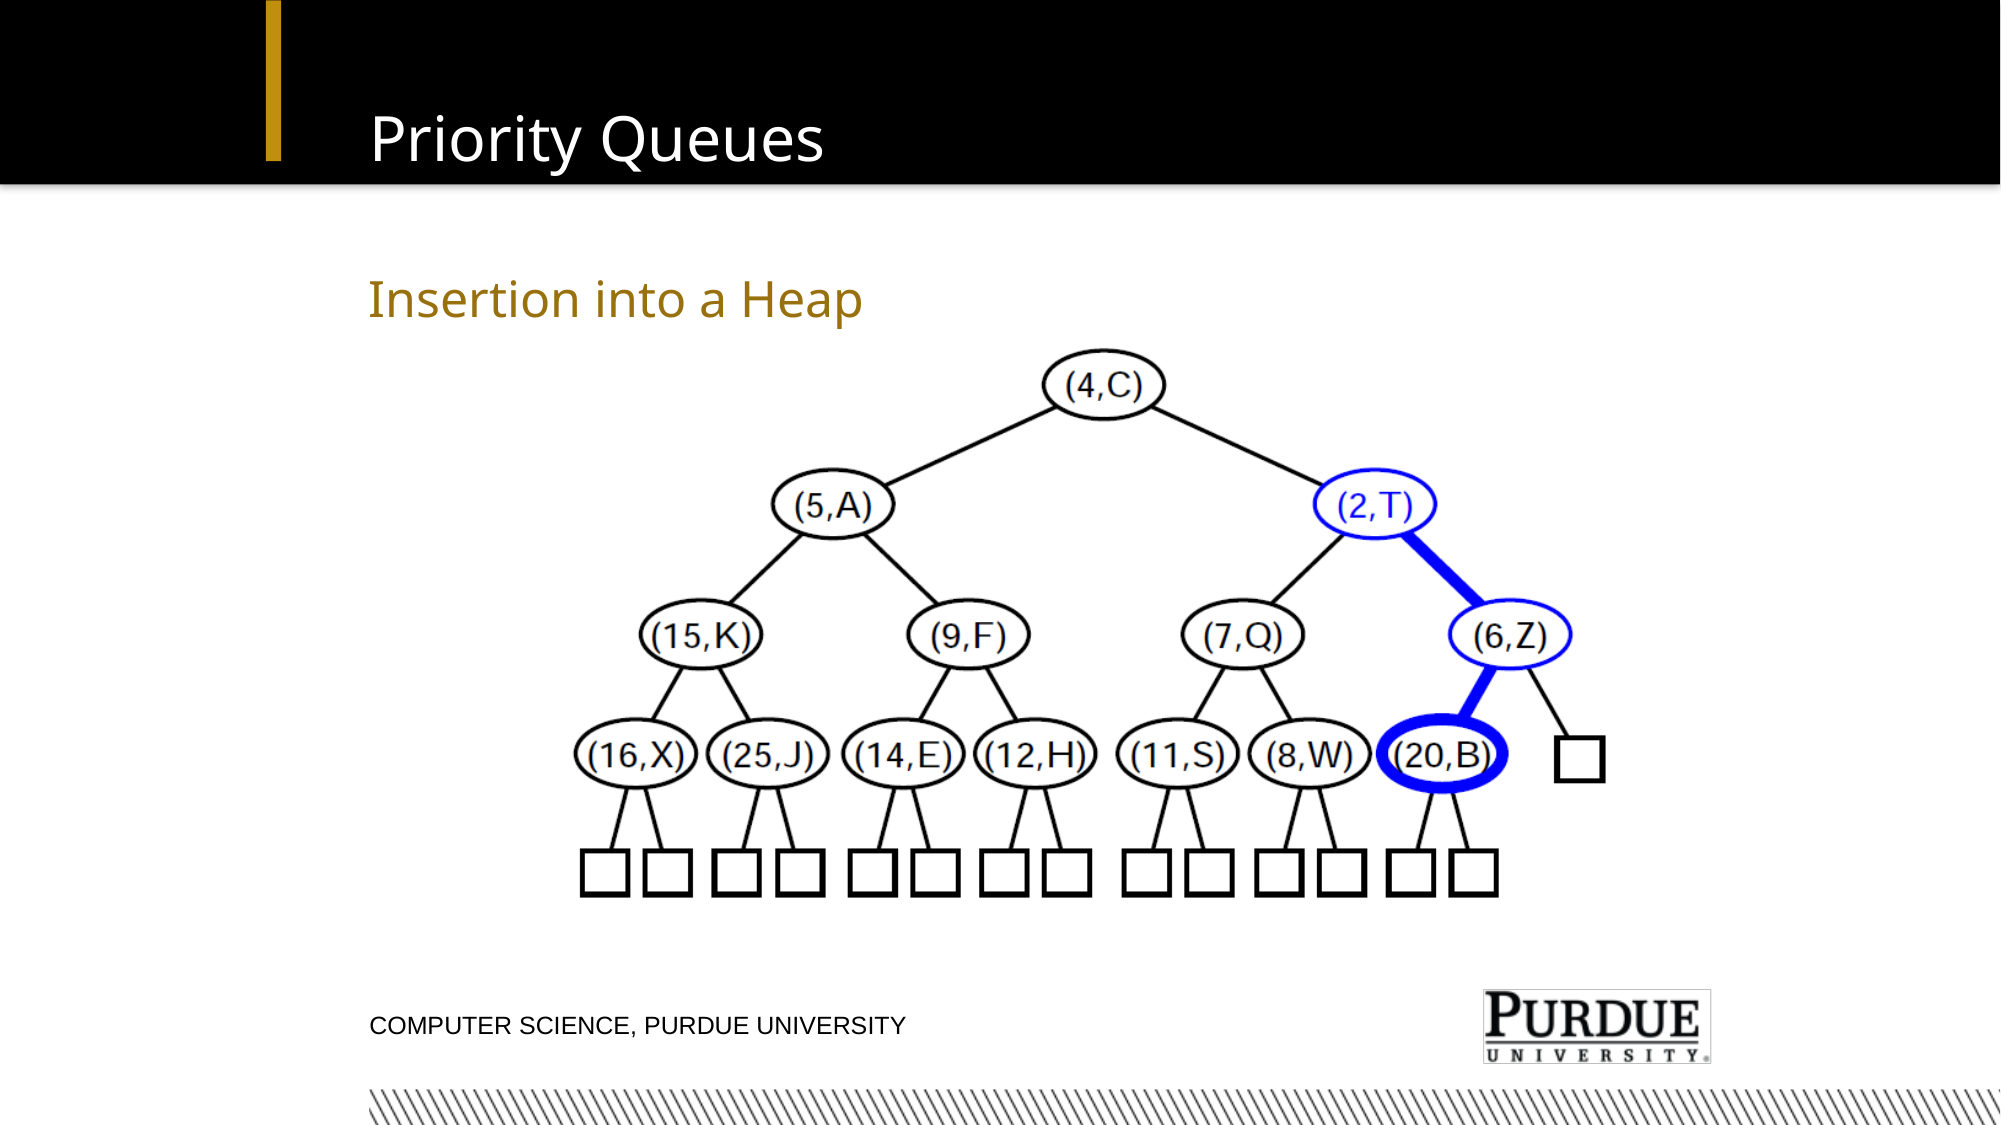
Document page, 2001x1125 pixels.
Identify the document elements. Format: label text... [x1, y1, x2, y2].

picture [565, 333, 1617, 917]
list Insertion into a Heap [368, 267, 1704, 337]
title Priority Queues [369, 98, 1704, 186]
list Computer Science, Purdue University [369, 1009, 1375, 1047]
